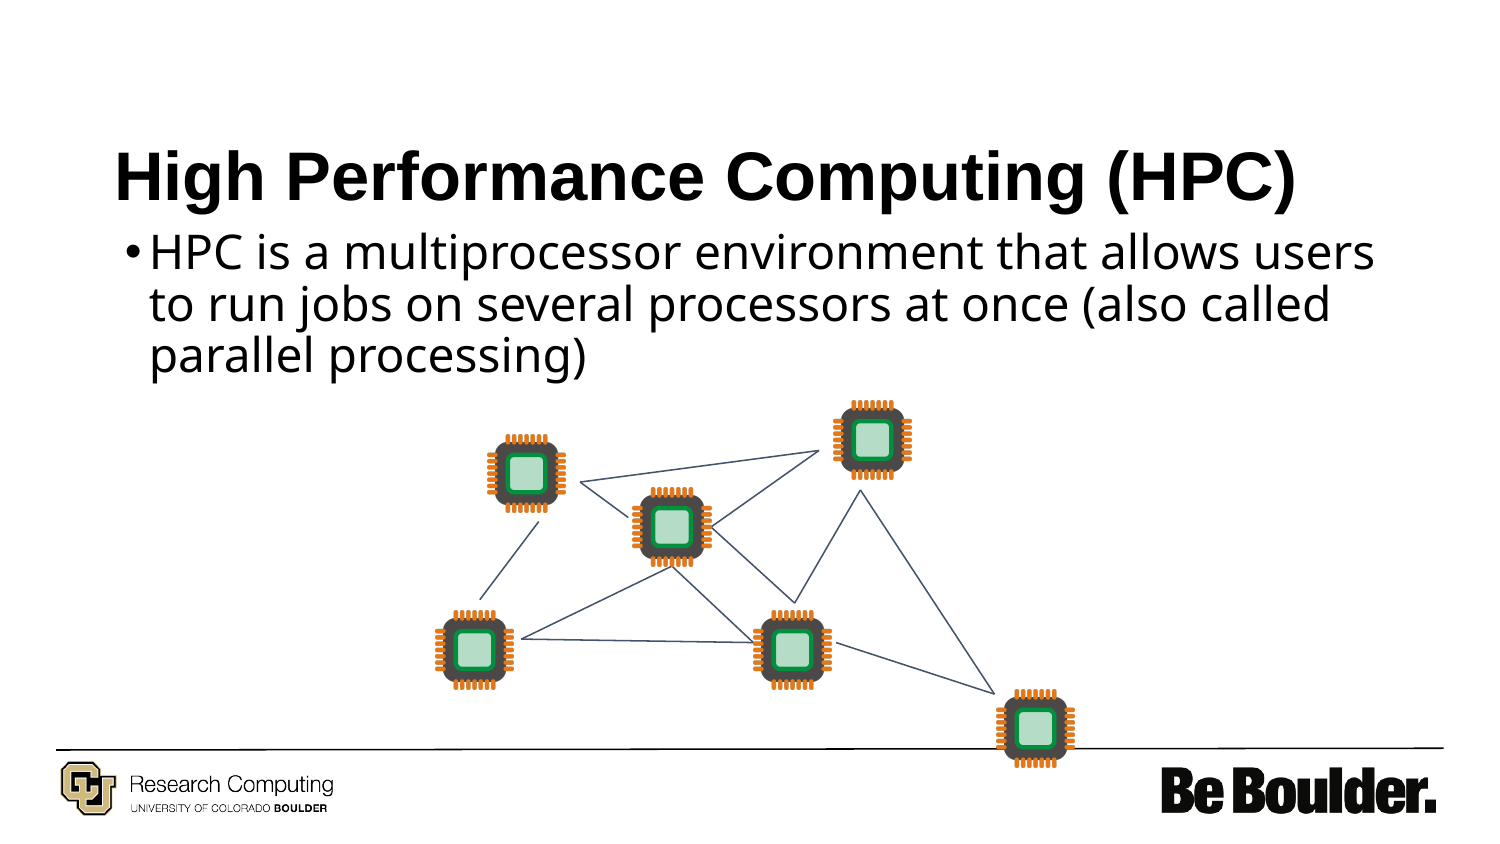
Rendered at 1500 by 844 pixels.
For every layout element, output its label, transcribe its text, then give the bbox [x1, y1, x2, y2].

picture [60, 761, 333, 816]
list HPC is a multiprocessor environment that allows users to run jobs on several processors at once (also called parallel processing) [108, 222, 1403, 401]
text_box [435, 400, 1076, 768]
title High Performance Computing (HPC) [103, 44, 1423, 312]
picture [1143, 761, 1454, 816]
